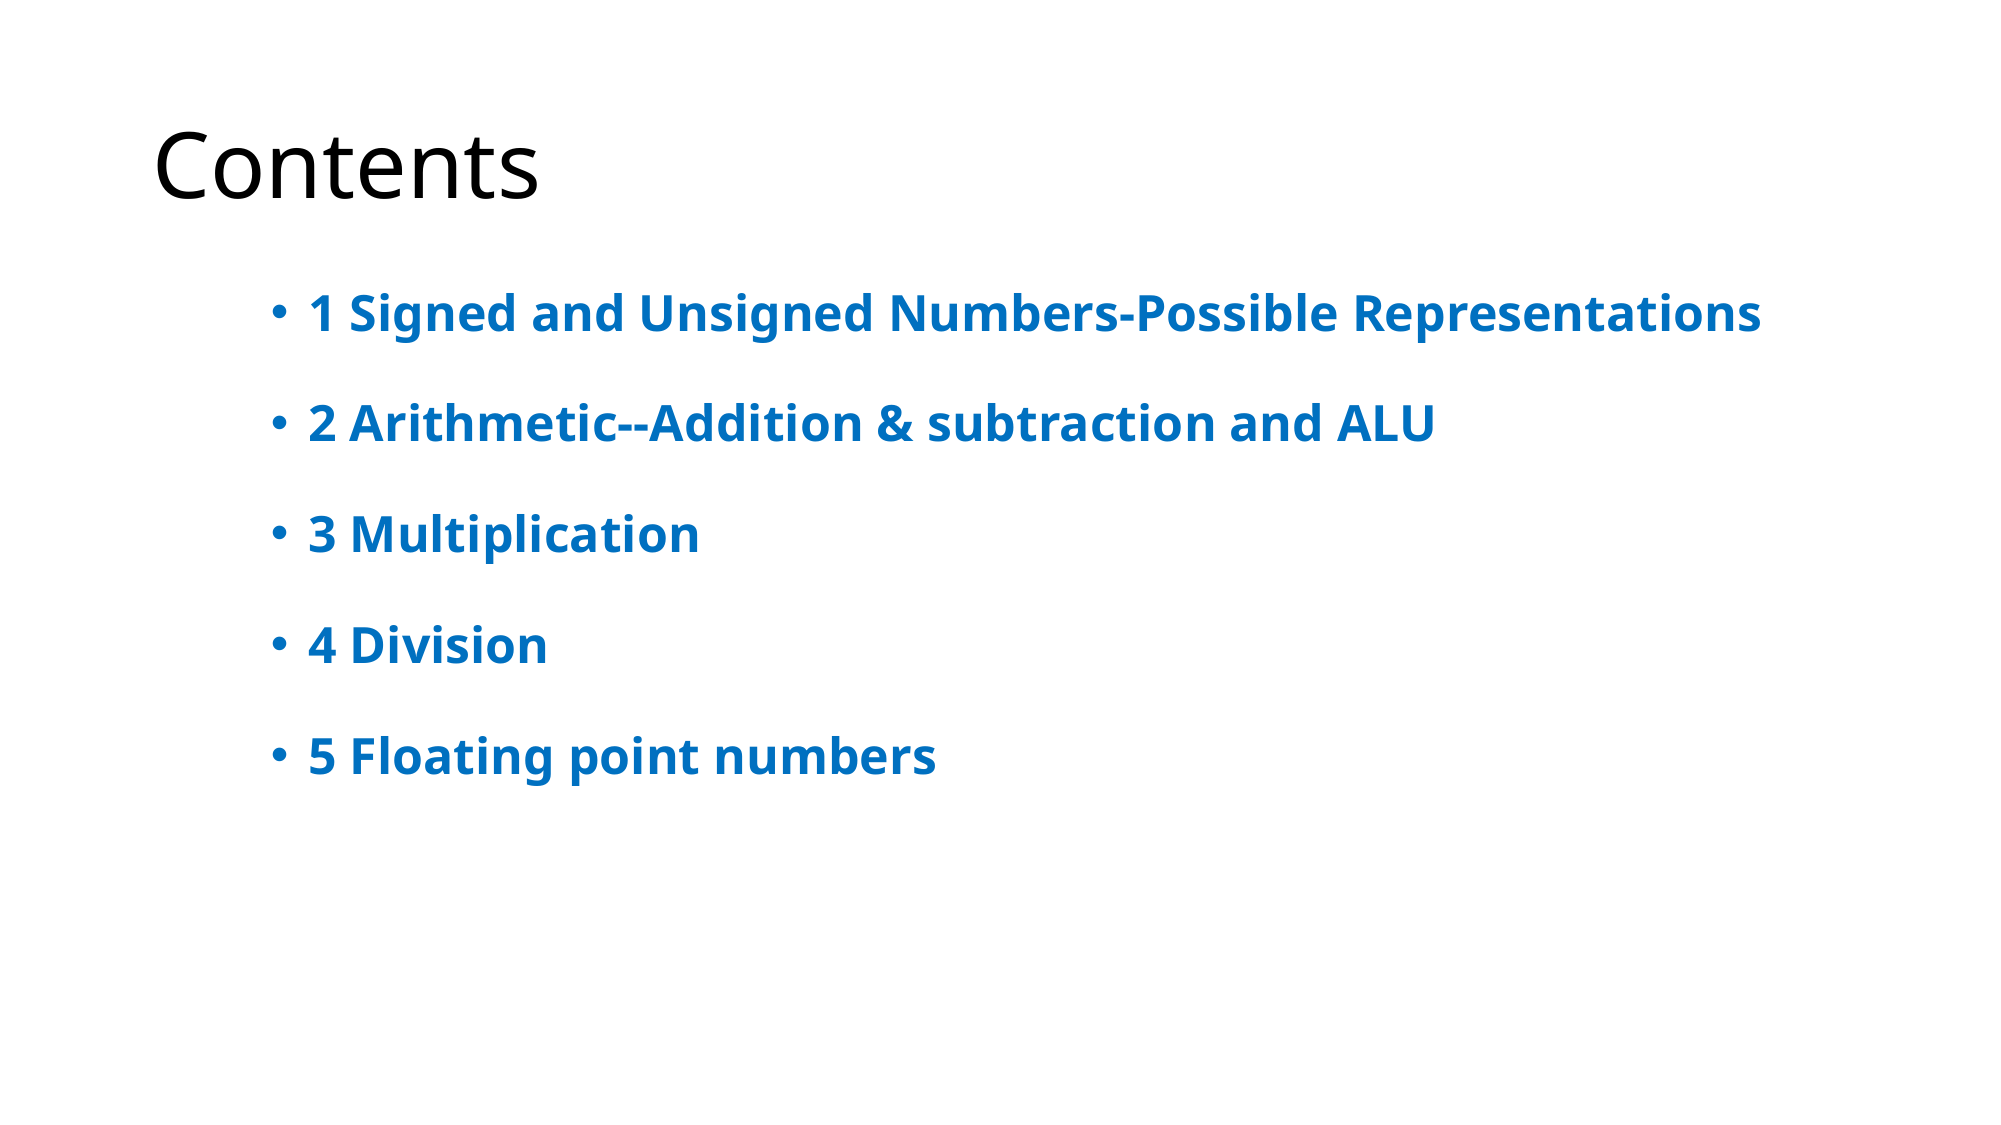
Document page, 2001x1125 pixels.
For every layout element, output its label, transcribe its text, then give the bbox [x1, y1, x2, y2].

list 1 Signed and Unsigned Numbers-Possible Representations 2 Arithmetic--Addition & subtraction and ALU 3 Multiplication 4 Division 5 Floating point numbers [255, 243, 1898, 1026]
title Contents [137, 59, 1863, 278]
